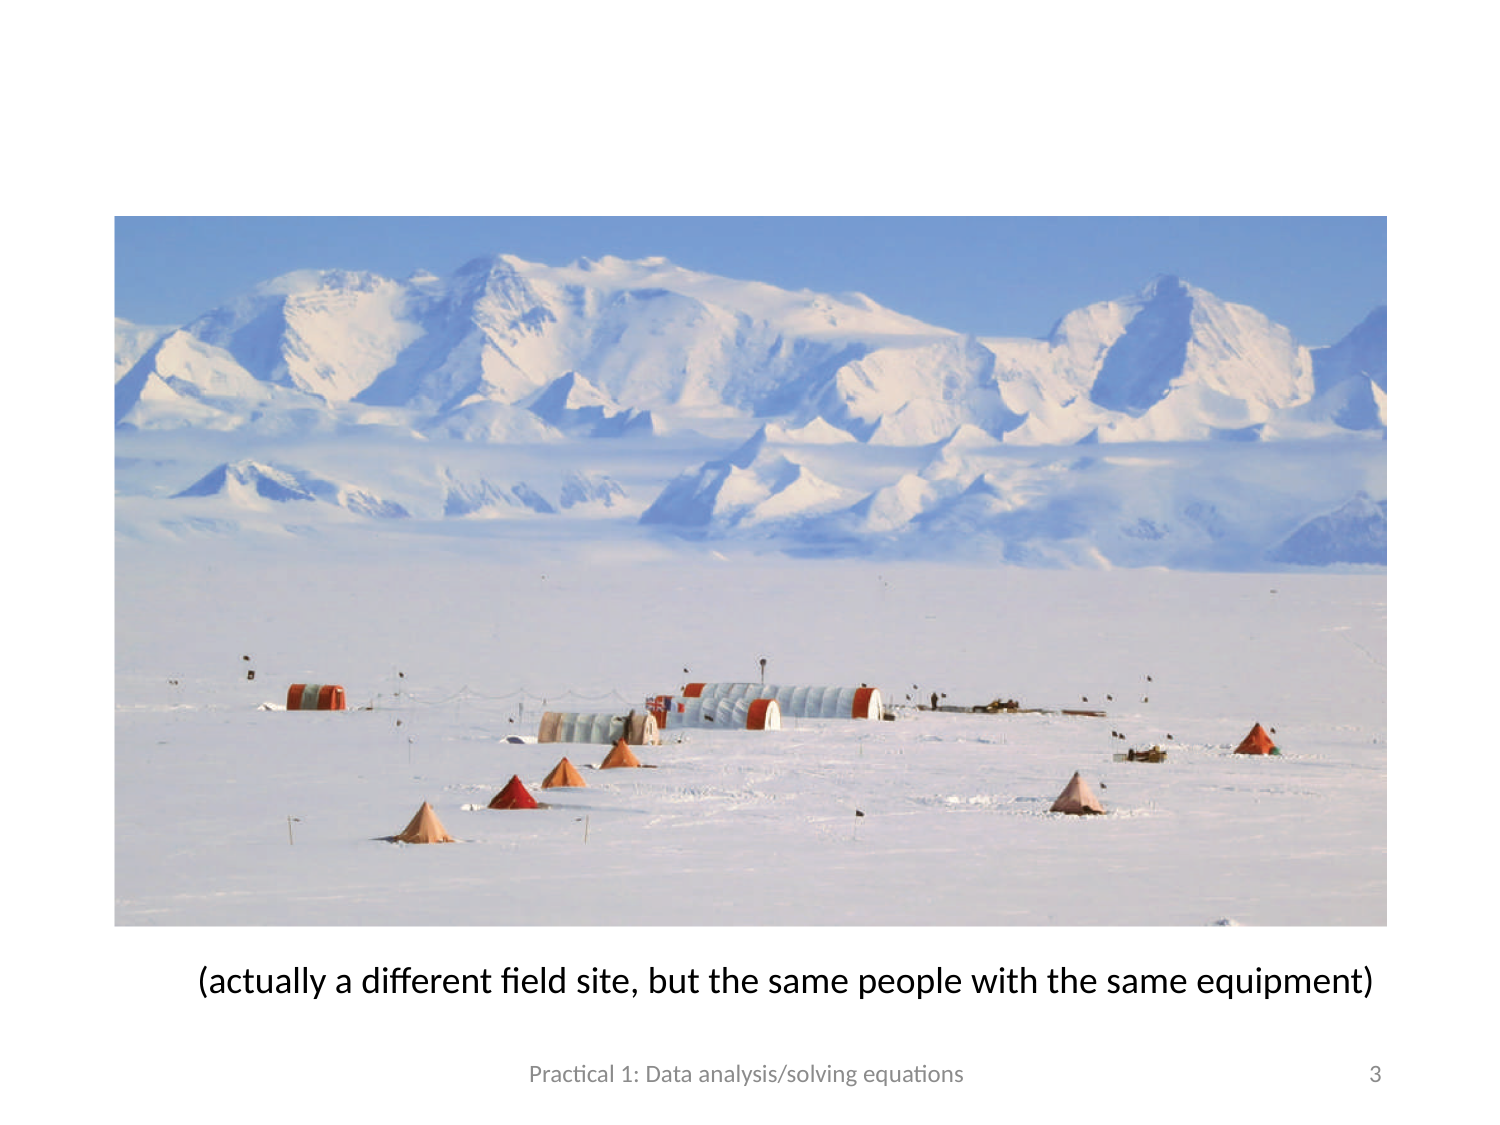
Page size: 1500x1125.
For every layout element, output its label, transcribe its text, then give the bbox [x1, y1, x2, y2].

slide_number 3 [1059, 1042, 1397, 1103]
footer Practical 1: Data analysis/solving equations [496, 1042, 1004, 1103]
picture [105, 209, 1397, 939]
text_box (actually a different field site, but the same people with the same equipment) [182, 948, 1440, 1009]
